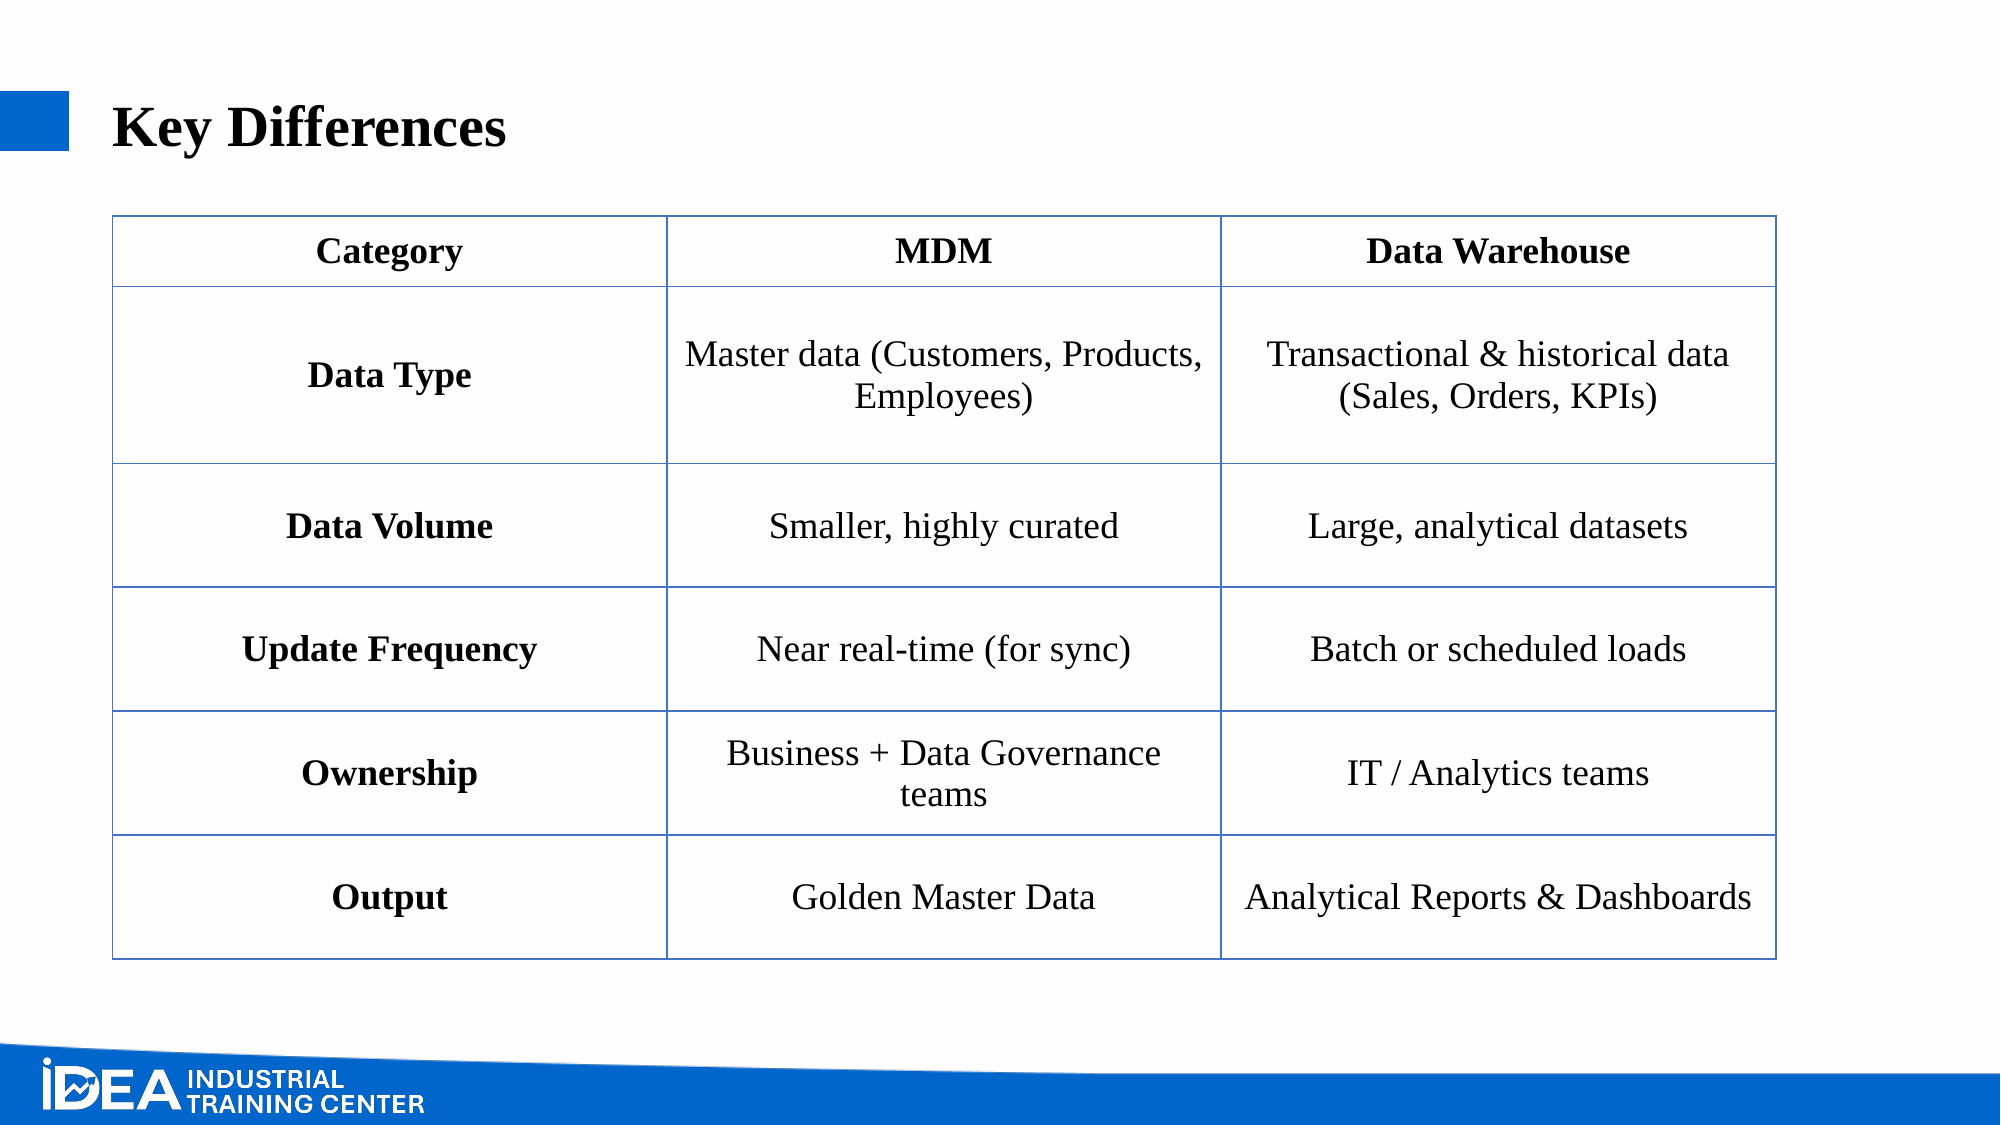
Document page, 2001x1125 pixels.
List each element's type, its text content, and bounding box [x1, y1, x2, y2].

table_cell Data Volume [113, 464, 666, 586]
table_cell Output [113, 836, 666, 958]
table_header Category [113, 217, 666, 286]
table_cell Smaller, highly curated [668, 464, 1220, 586]
picture [0, 91, 69, 151]
table_cell Analytical Reports & Dashboards [1222, 836, 1775, 958]
table_cell Large, analytical datasets [1222, 464, 1775, 586]
table_cell Transactional & historical data (Sales, Orders, KPIs) [1222, 287, 1775, 463]
table_cell Data Type [113, 287, 666, 463]
table_cell Ownership [113, 712, 666, 834]
table_cell Golden Master Data [668, 836, 1220, 958]
title Key Differences [112, 93, 1886, 167]
table_cell Update Frequency [113, 588, 666, 710]
table_header Data Warehouse [1222, 217, 1775, 286]
table_cell Batch or scheduled loads [1222, 588, 1775, 710]
table_cell Near real-time (for sync) [668, 588, 1220, 710]
table_cell Master data (Customers, Products, Employees) [668, 287, 1220, 463]
table_cell IT / Analytics teams [1222, 712, 1775, 834]
table_cell Business + Data Governance teams [668, 712, 1220, 834]
table_header MDM [668, 217, 1220, 286]
picture [0, 1031, 2000, 1125]
